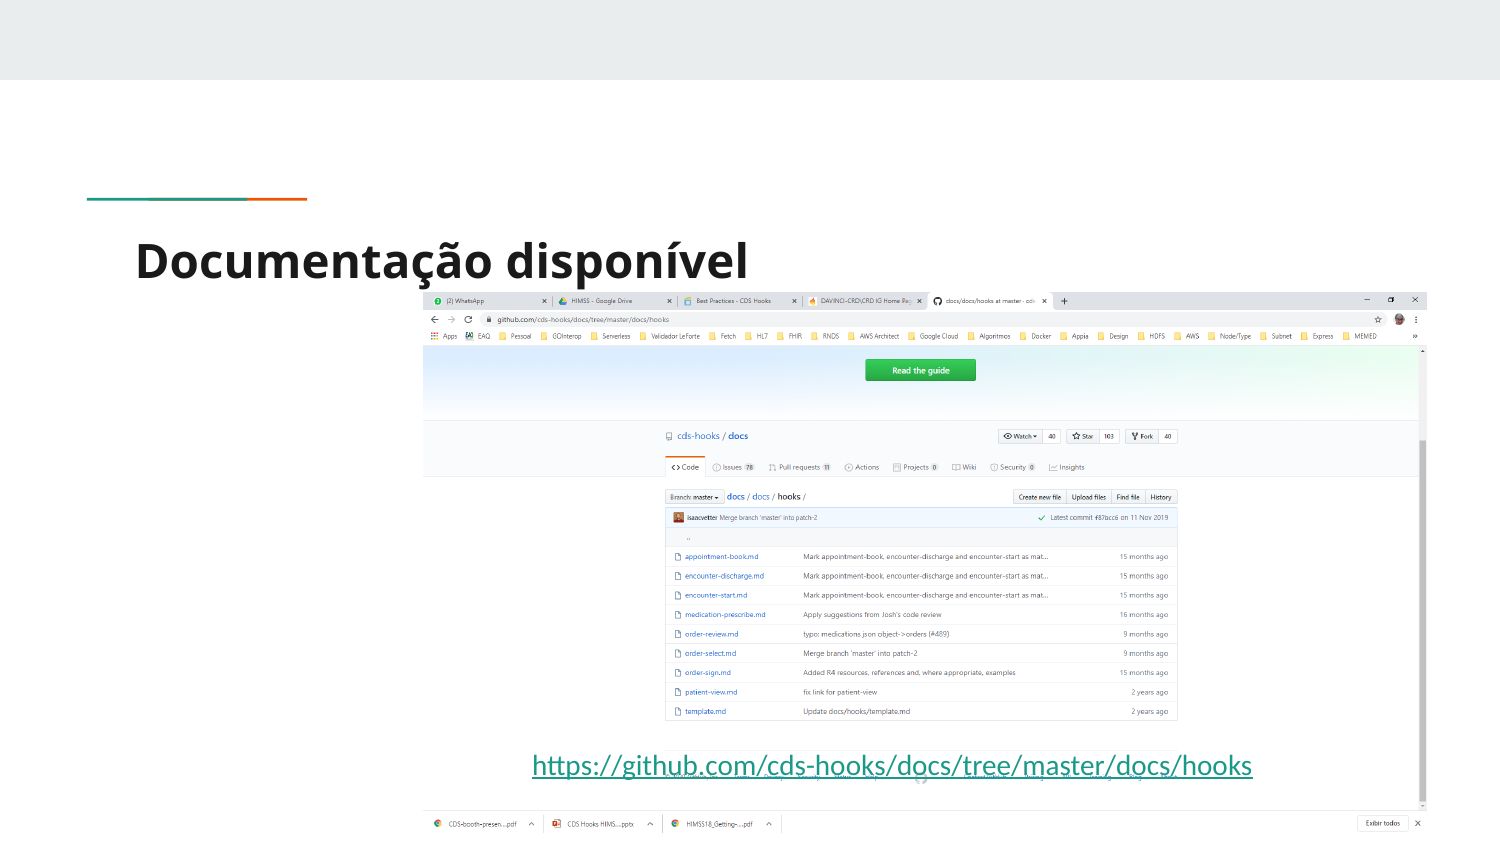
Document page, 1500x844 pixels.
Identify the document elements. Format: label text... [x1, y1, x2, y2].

title Documentação disponível [119, 216, 1381, 305]
picture [422, 292, 1427, 836]
